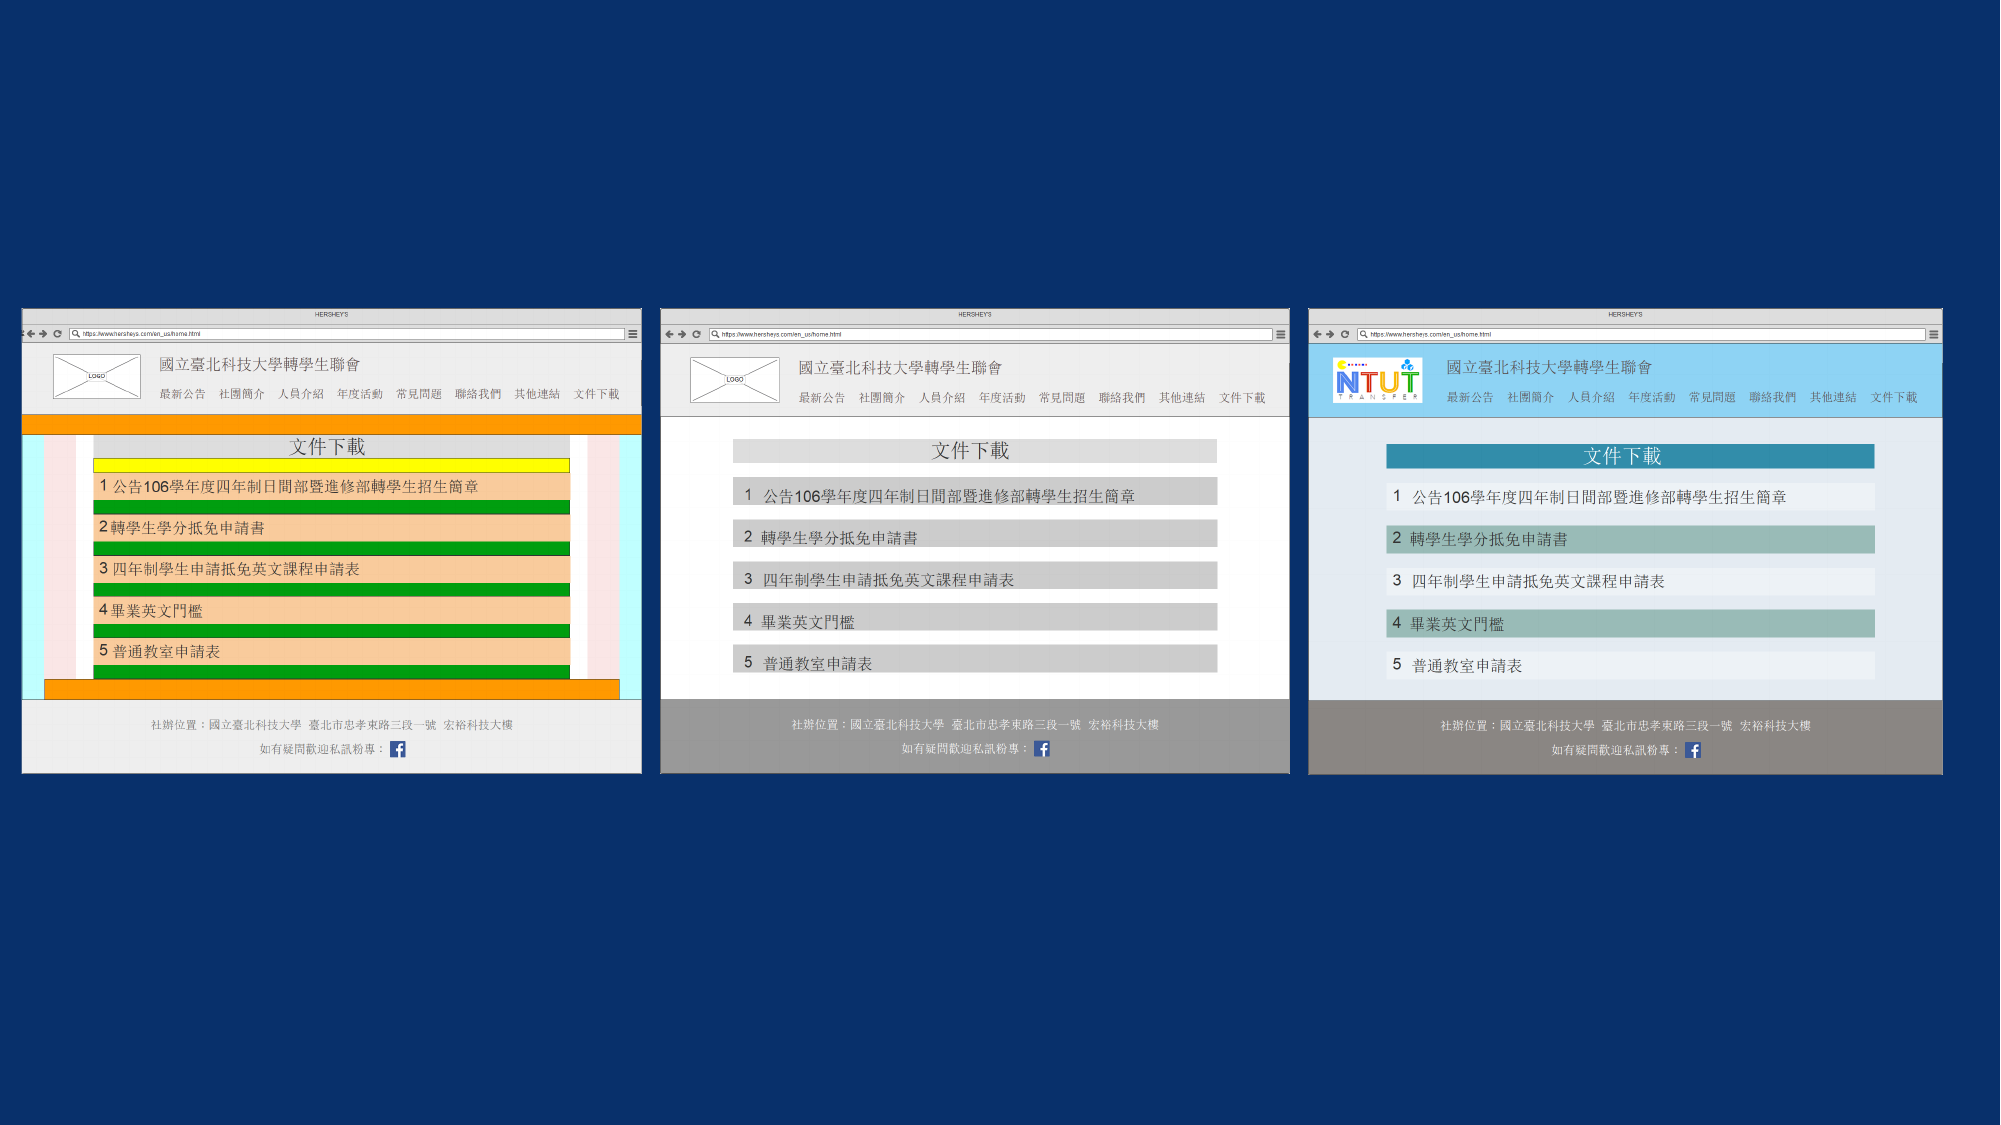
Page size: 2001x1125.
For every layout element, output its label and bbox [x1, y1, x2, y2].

picture [21, 308, 642, 774]
picture [1308, 308, 1943, 775]
picture [660, 308, 1290, 774]
